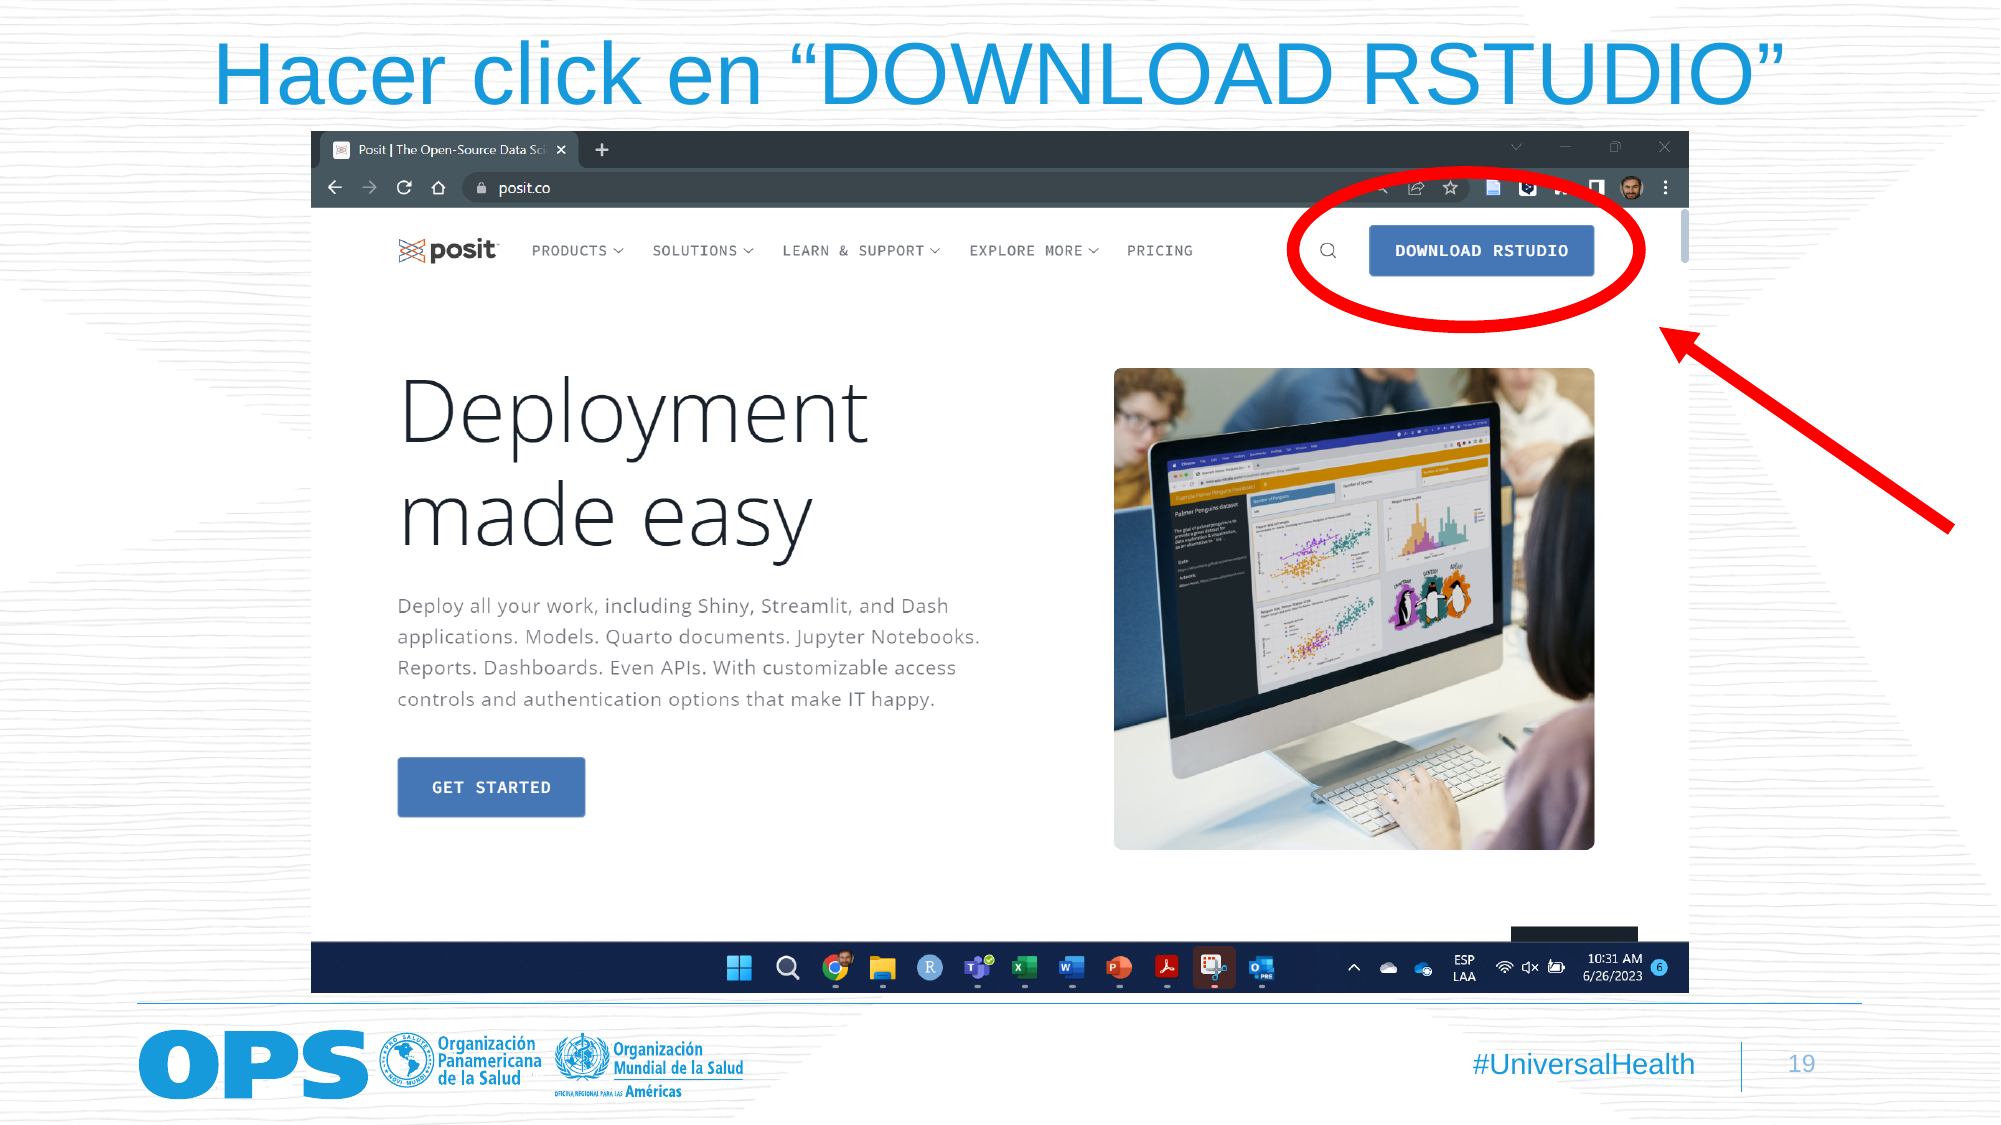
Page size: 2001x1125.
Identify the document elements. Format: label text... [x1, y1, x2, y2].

slide_number 19 [1741, 1032, 1863, 1093]
picture [311, 131, 1689, 993]
title Hacer click en “DOWNLOAD RSTUDIO” [137, 21, 1863, 132]
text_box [1658, 326, 1952, 530]
